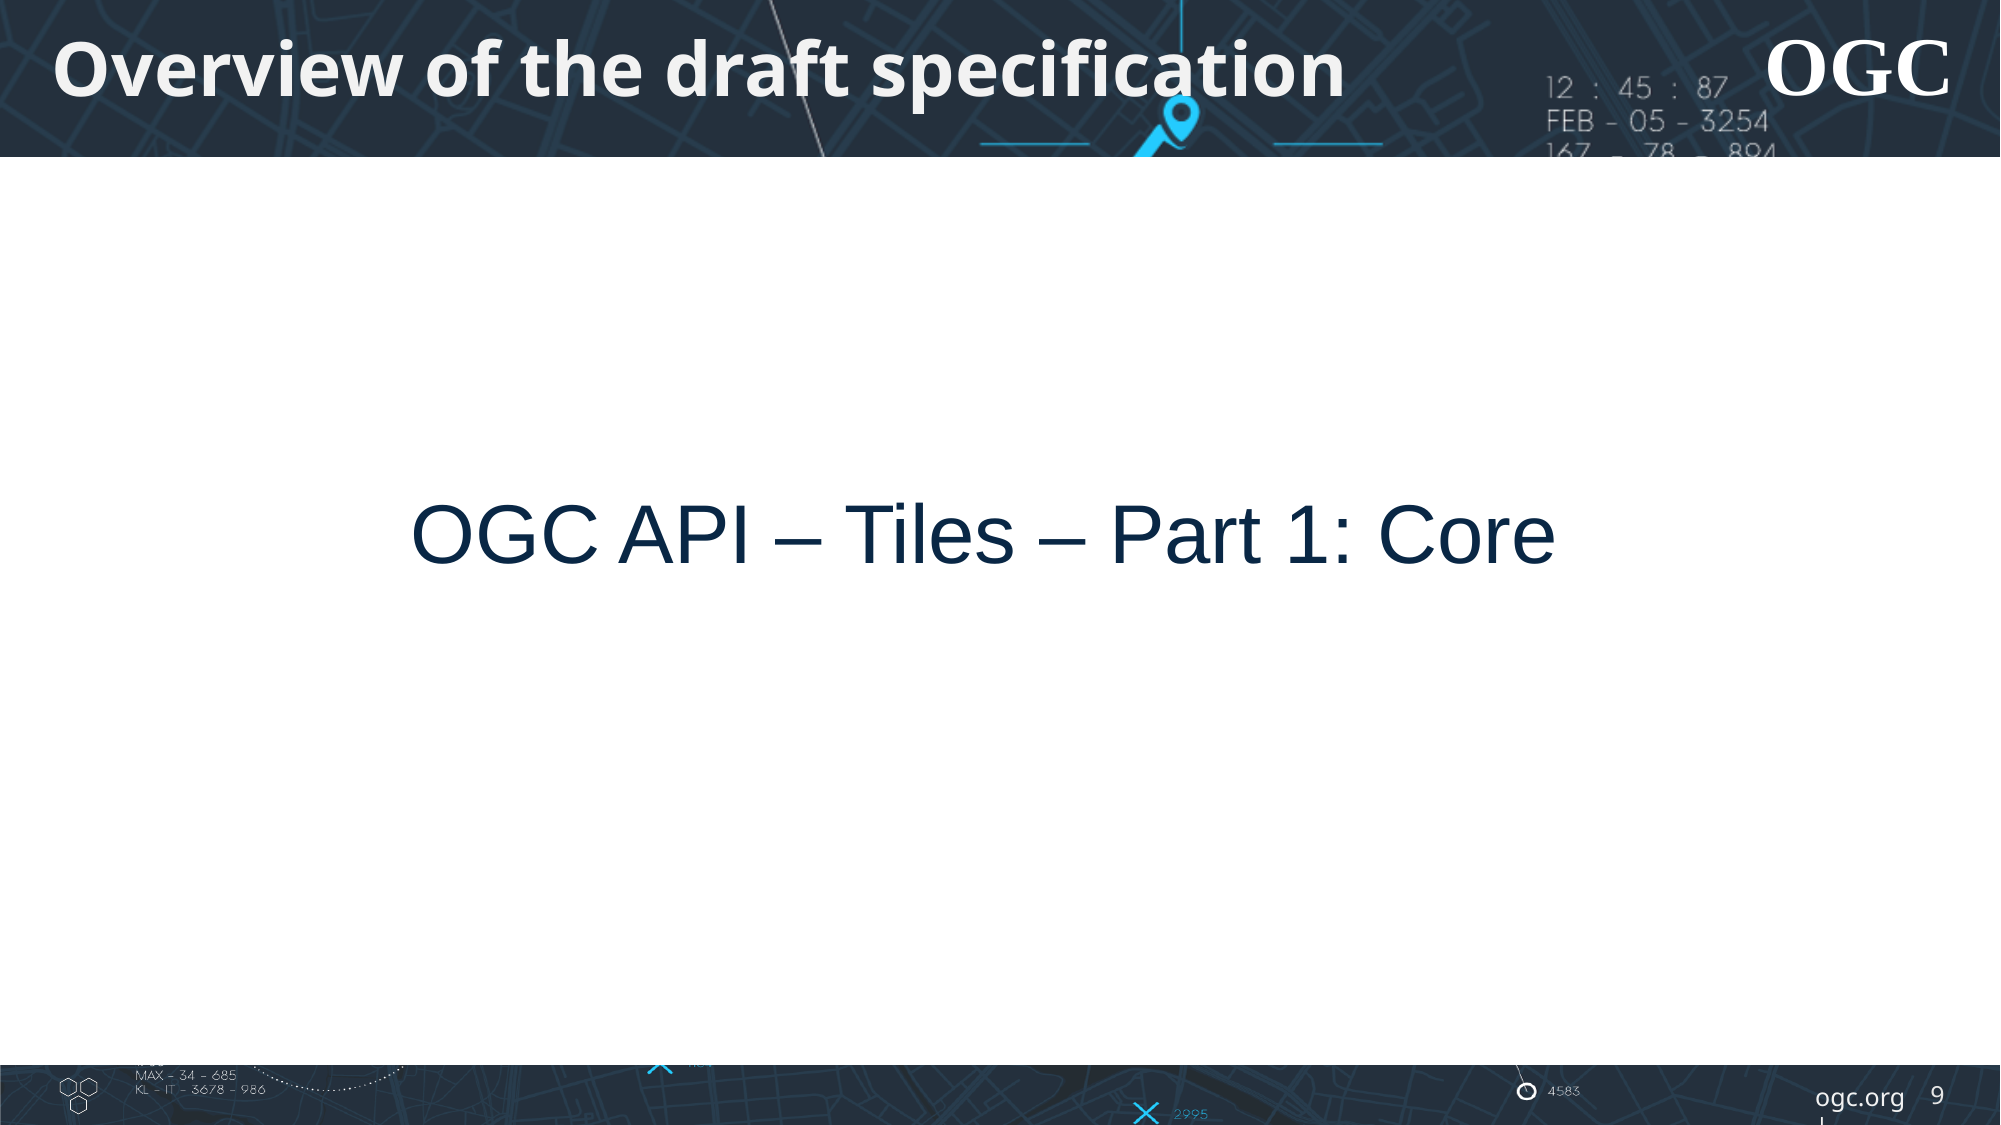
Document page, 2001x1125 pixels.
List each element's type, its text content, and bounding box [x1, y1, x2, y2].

title Overview of the draft specification [36, 9, 1762, 135]
list OGC API – Tiles – Part 1: Core [54, 472, 1915, 1042]
picture [51, 1069, 106, 1123]
slide_number 9 [1772, 1073, 1960, 1121]
